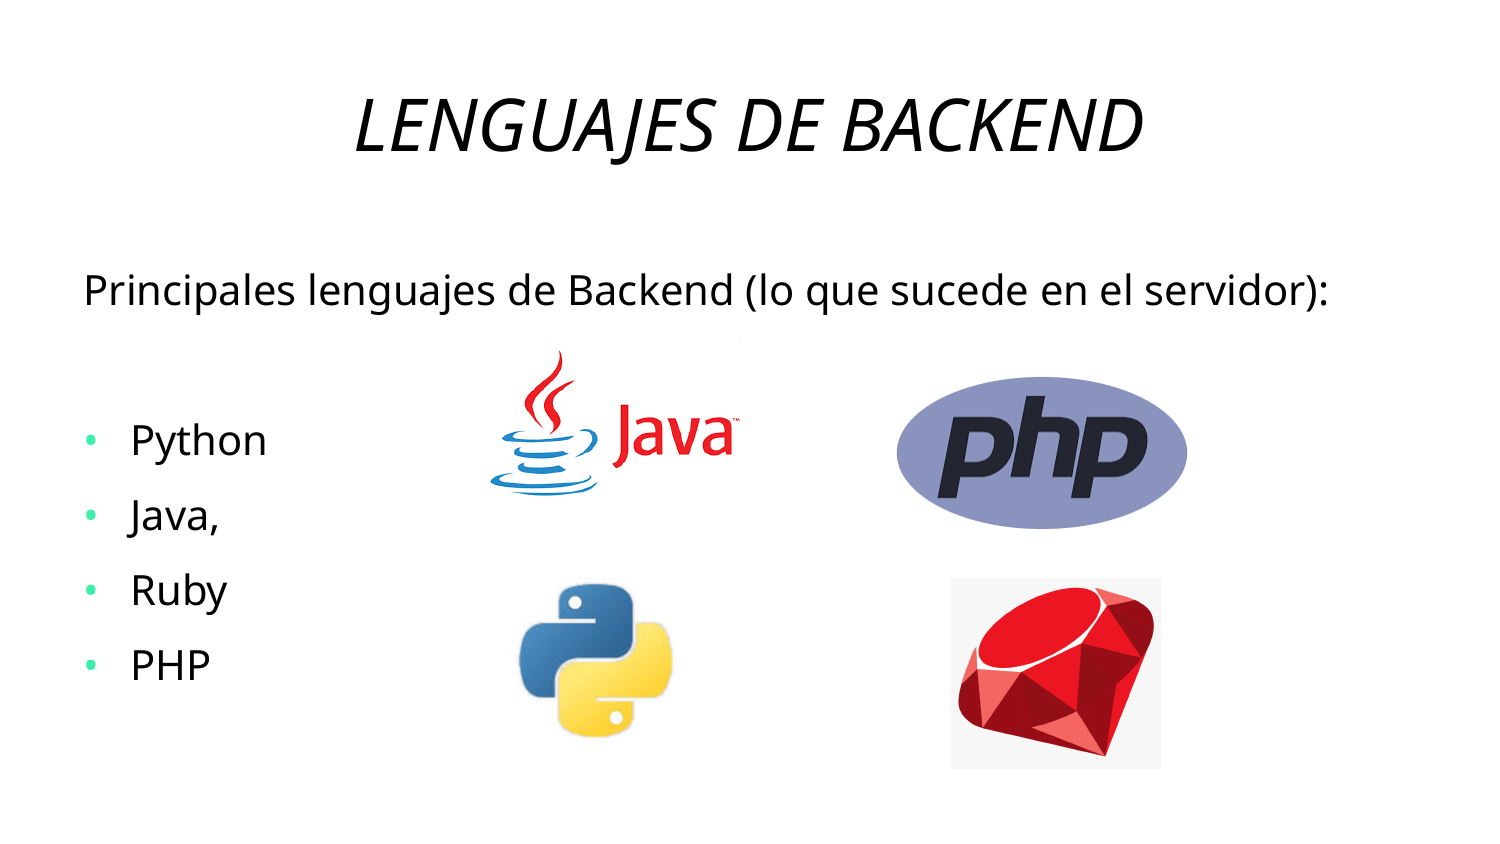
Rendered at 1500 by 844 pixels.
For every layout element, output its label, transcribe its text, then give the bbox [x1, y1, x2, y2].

text_box LENGUAJES DE BACKEND [181, 63, 1319, 169]
picture [484, 550, 707, 772]
picture [951, 578, 1161, 769]
text_box Principales lenguajes de Backend (lo que sucede en el servidor): Python Java, Ruby PHP [68, 231, 1444, 353]
picture [887, 371, 1197, 535]
picture [484, 340, 741, 504]
